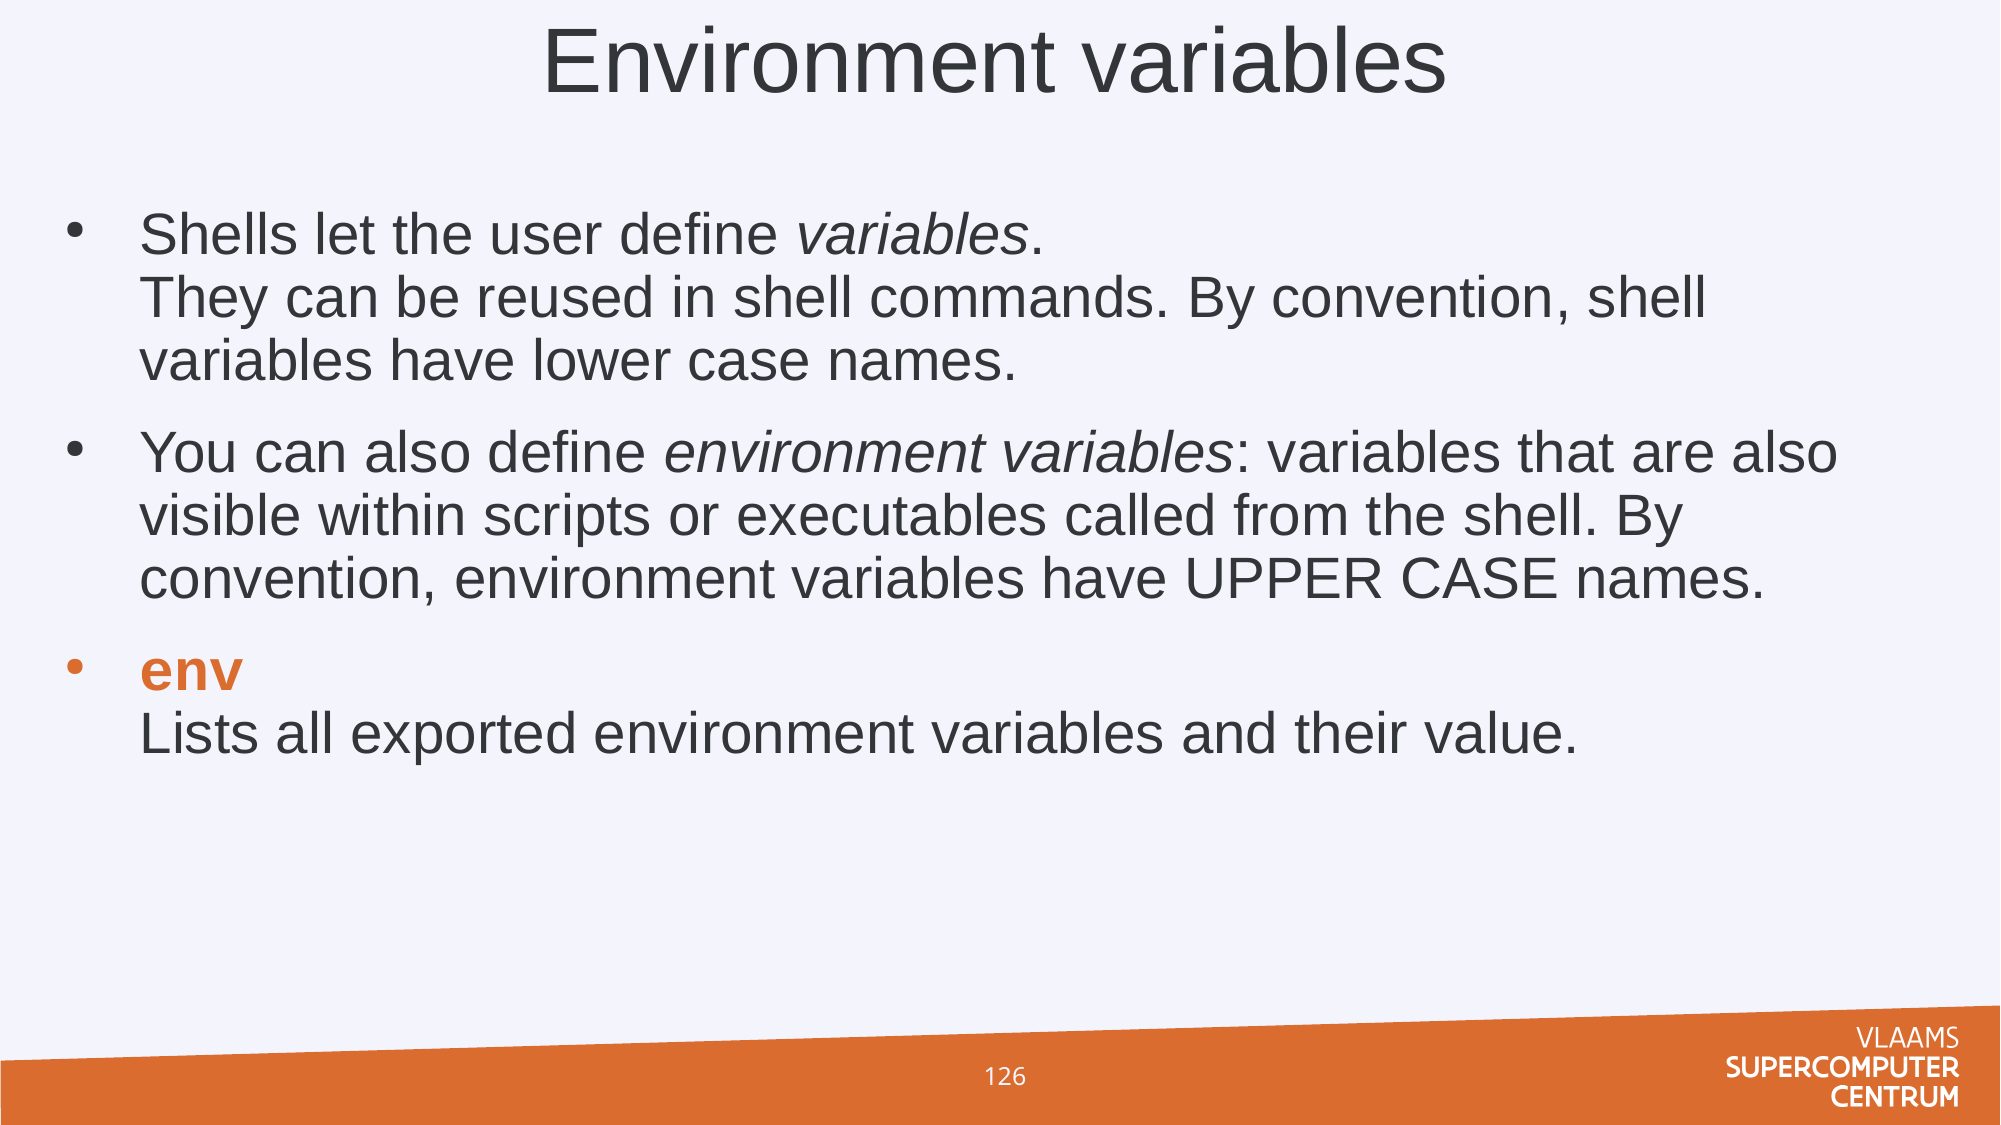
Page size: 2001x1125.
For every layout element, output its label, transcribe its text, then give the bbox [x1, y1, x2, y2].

title Environment variables [251, 0, 1741, 157]
slide_number 126 [958, 1047, 1042, 1108]
list Shells let the user define variables. They can be reused in shell commands. By convention, shell variables have lower case names. You can also define environment variables: variables that are also visible within scripts or executables called from the shell. By convention, environment variables have UPPER CASE names. env Lists all exported environment variables and their value. [49, 196, 1946, 849]
picture [1725, 1021, 1960, 1117]
